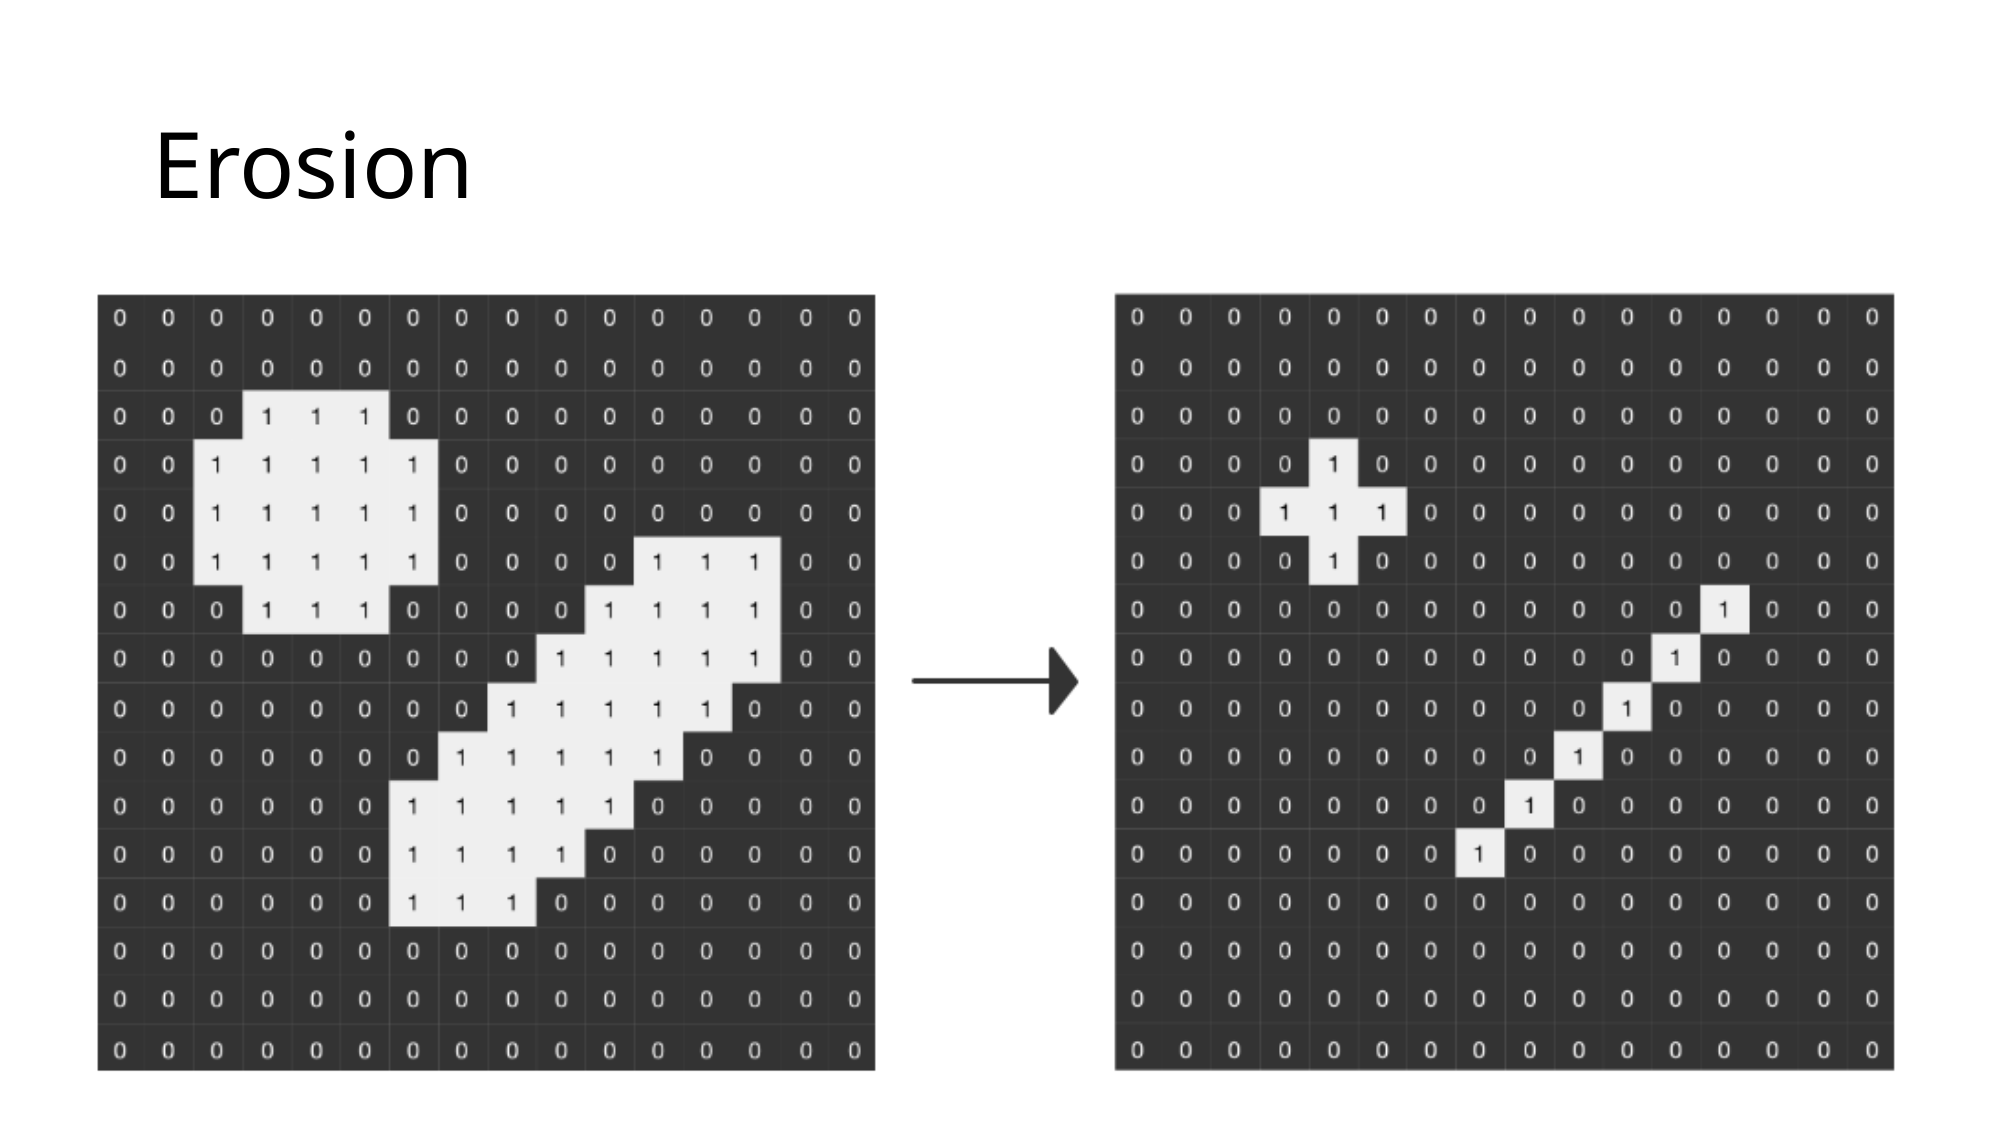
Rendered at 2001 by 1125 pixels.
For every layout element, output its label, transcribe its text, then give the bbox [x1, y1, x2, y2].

picture [89, 277, 1911, 1093]
title Erosion [137, 59, 1863, 277]
